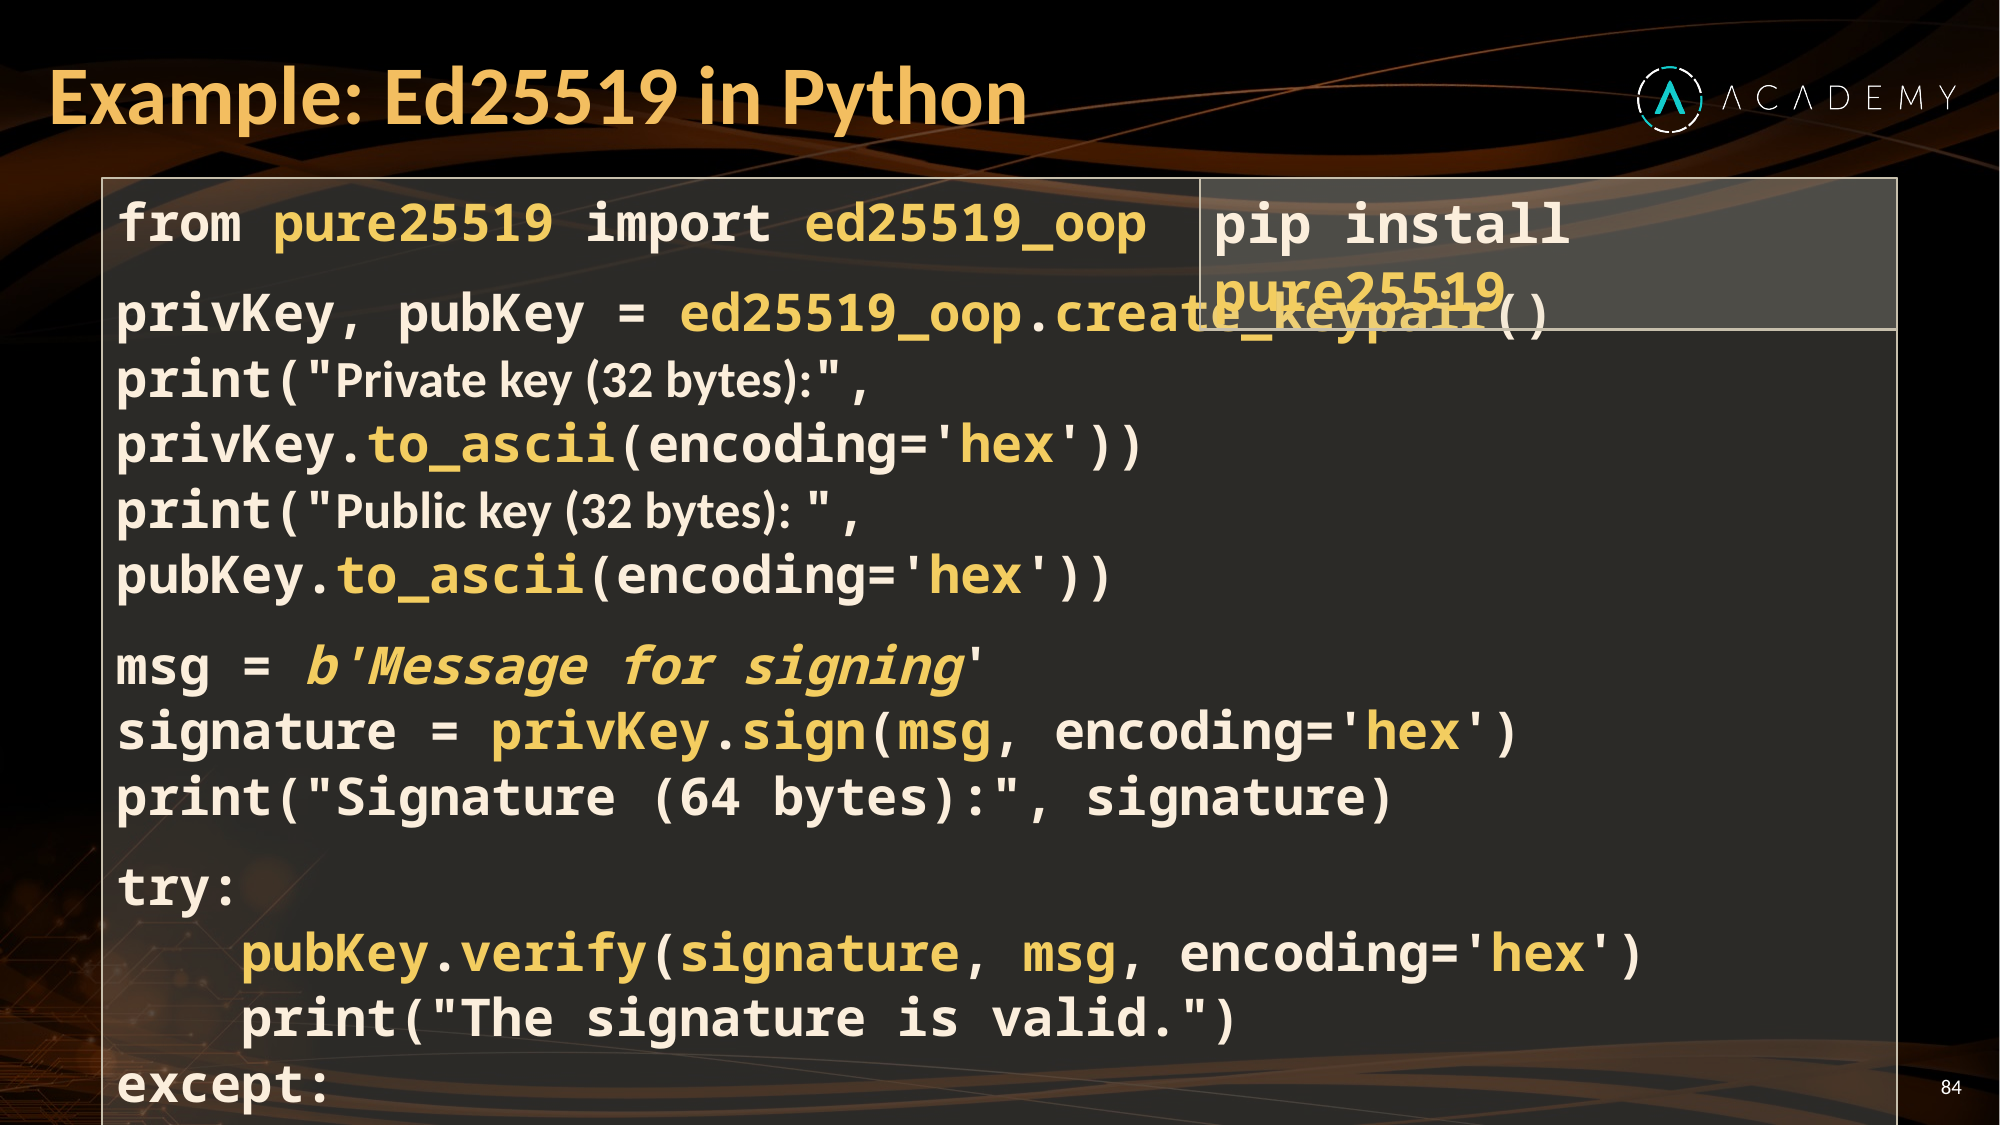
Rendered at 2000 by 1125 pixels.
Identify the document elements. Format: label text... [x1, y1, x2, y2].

text_box from pure25519 import ed25519_oop privKey, pubKey = ed25519_oop.create_keypair() print("Private key (32 bytes):", privKey.to_ascii(encoding='hex')) print("Public key (32 bytes): ", pubKey.to_ascii(encoding='hex')) msg = b'Message for signing' signature = privKey.sign(msg, encoding='hex') print("Signature (64 bytes):", signature) try: pubKey.verify(signature, msg, encoding='hex') print("The signature is valid.") except: print("Invalid signature!") [102, 189, 1898, 1125]
text_box pip install pure25519 [1199, 178, 1898, 330]
title Example: Ed25519 in Python [30, 6, 1602, 189]
slide_number 84 [1897, 1070, 1968, 1103]
picture [0, 0, 2000, 1125]
